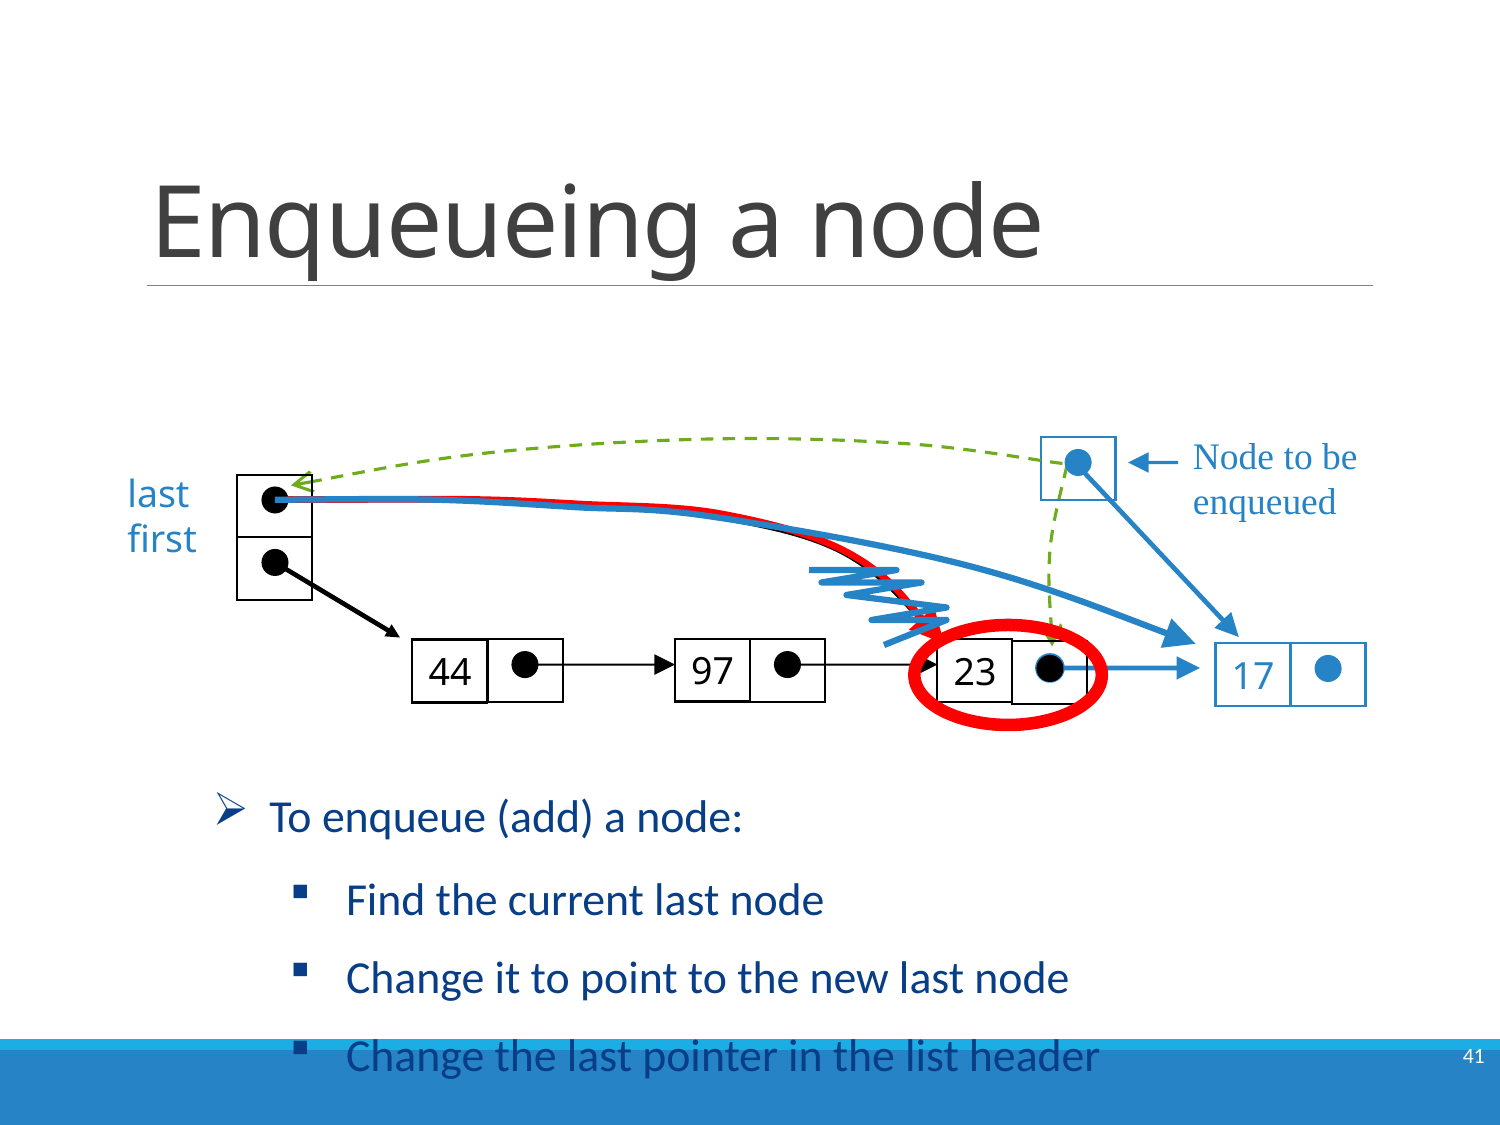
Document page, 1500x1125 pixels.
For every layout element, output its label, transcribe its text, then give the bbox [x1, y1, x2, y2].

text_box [286, 655, 1103, 726]
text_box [111, 461, 1088, 705]
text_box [1040, 424, 1429, 707]
slide_number 41 [1093, 1015, 1500, 1094]
title Enqueueing a node [135, 47, 1373, 285]
text_box [438, 438, 1032, 459]
text_box To enqueue (add) a node: [198, 779, 1111, 849]
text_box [274, 497, 1196, 646]
text_box Find the current last node Change it to point to the new last node Change the last pointer in the list header [274, 862, 1239, 1089]
